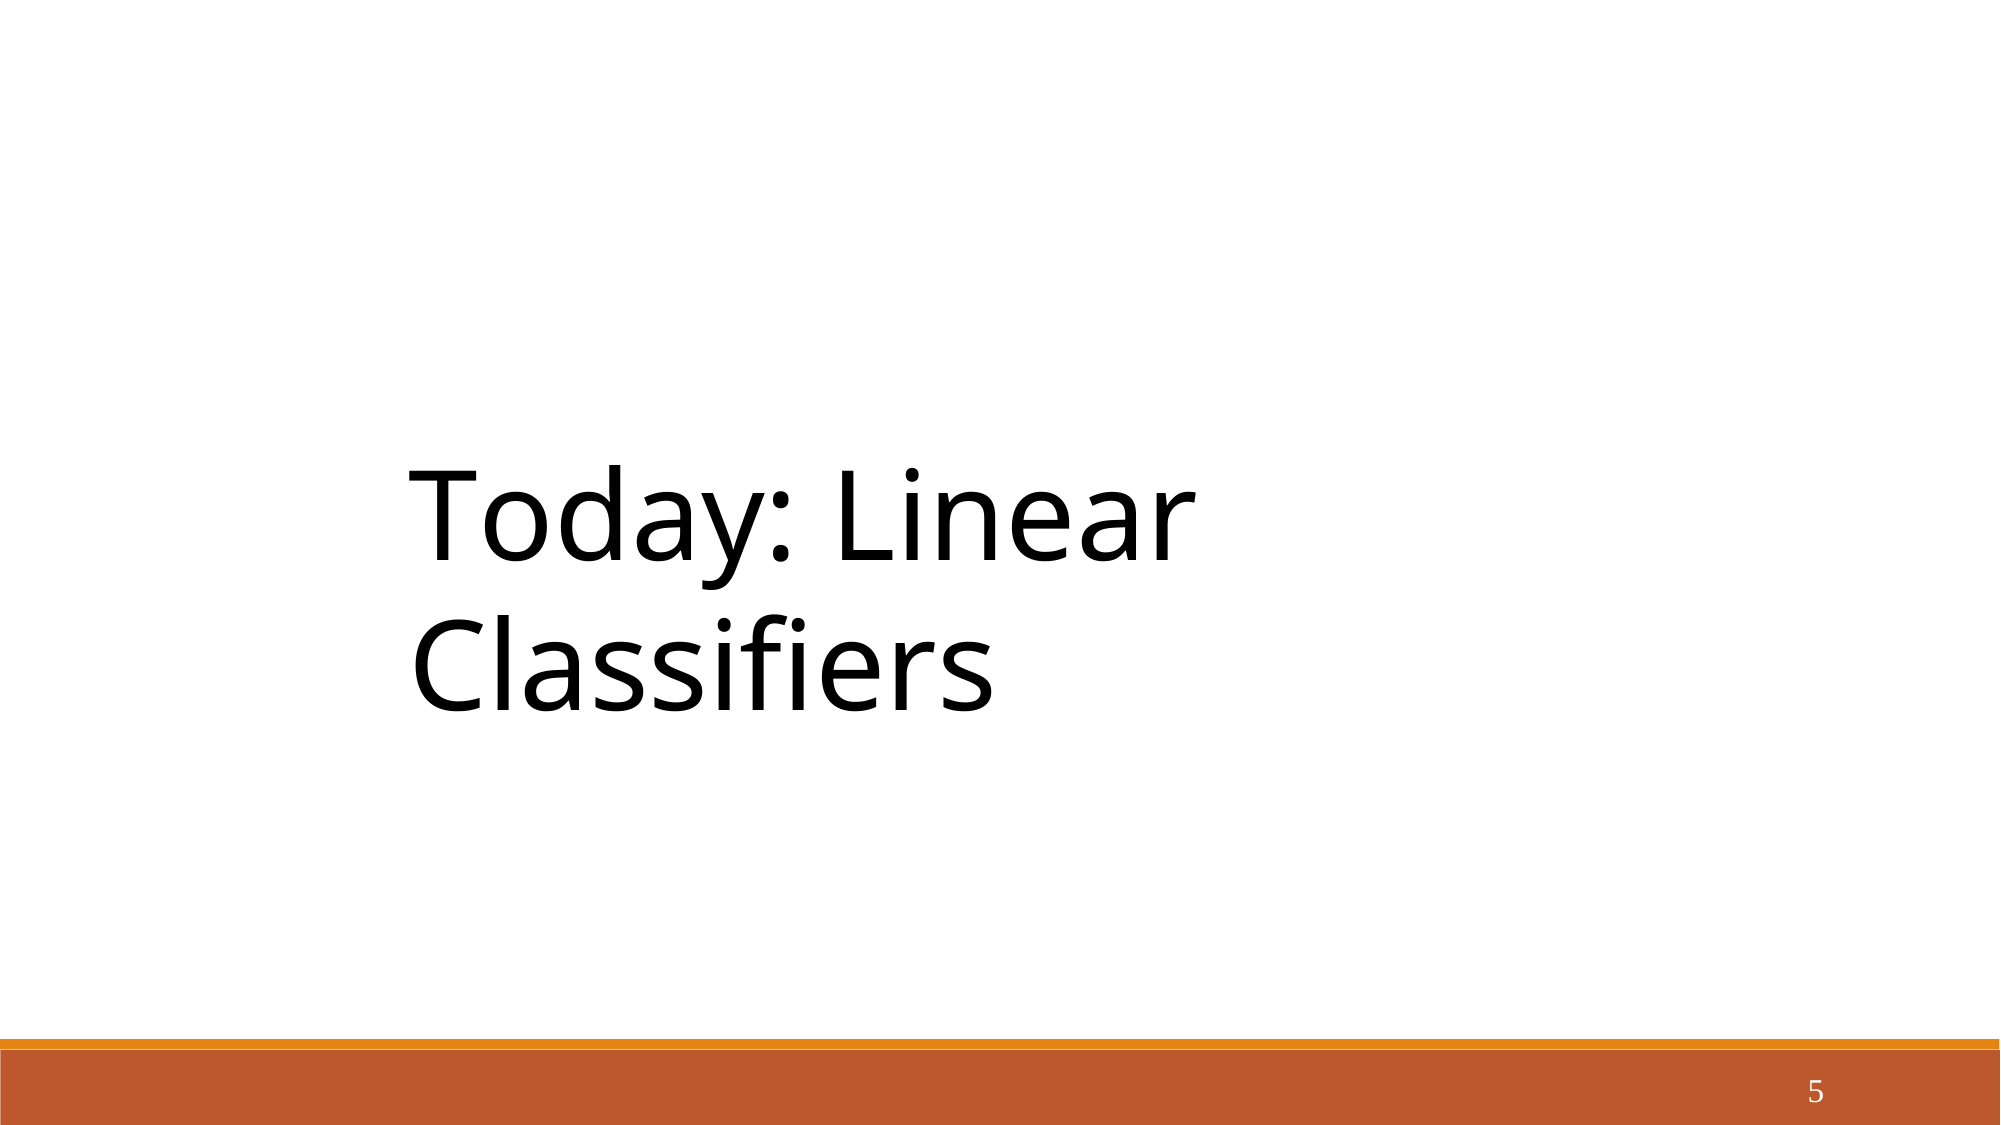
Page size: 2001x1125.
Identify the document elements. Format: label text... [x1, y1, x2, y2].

slide_number 5 [1624, 1059, 1840, 1120]
text_box Today: Linear Classifiers [406, 435, 1594, 736]
